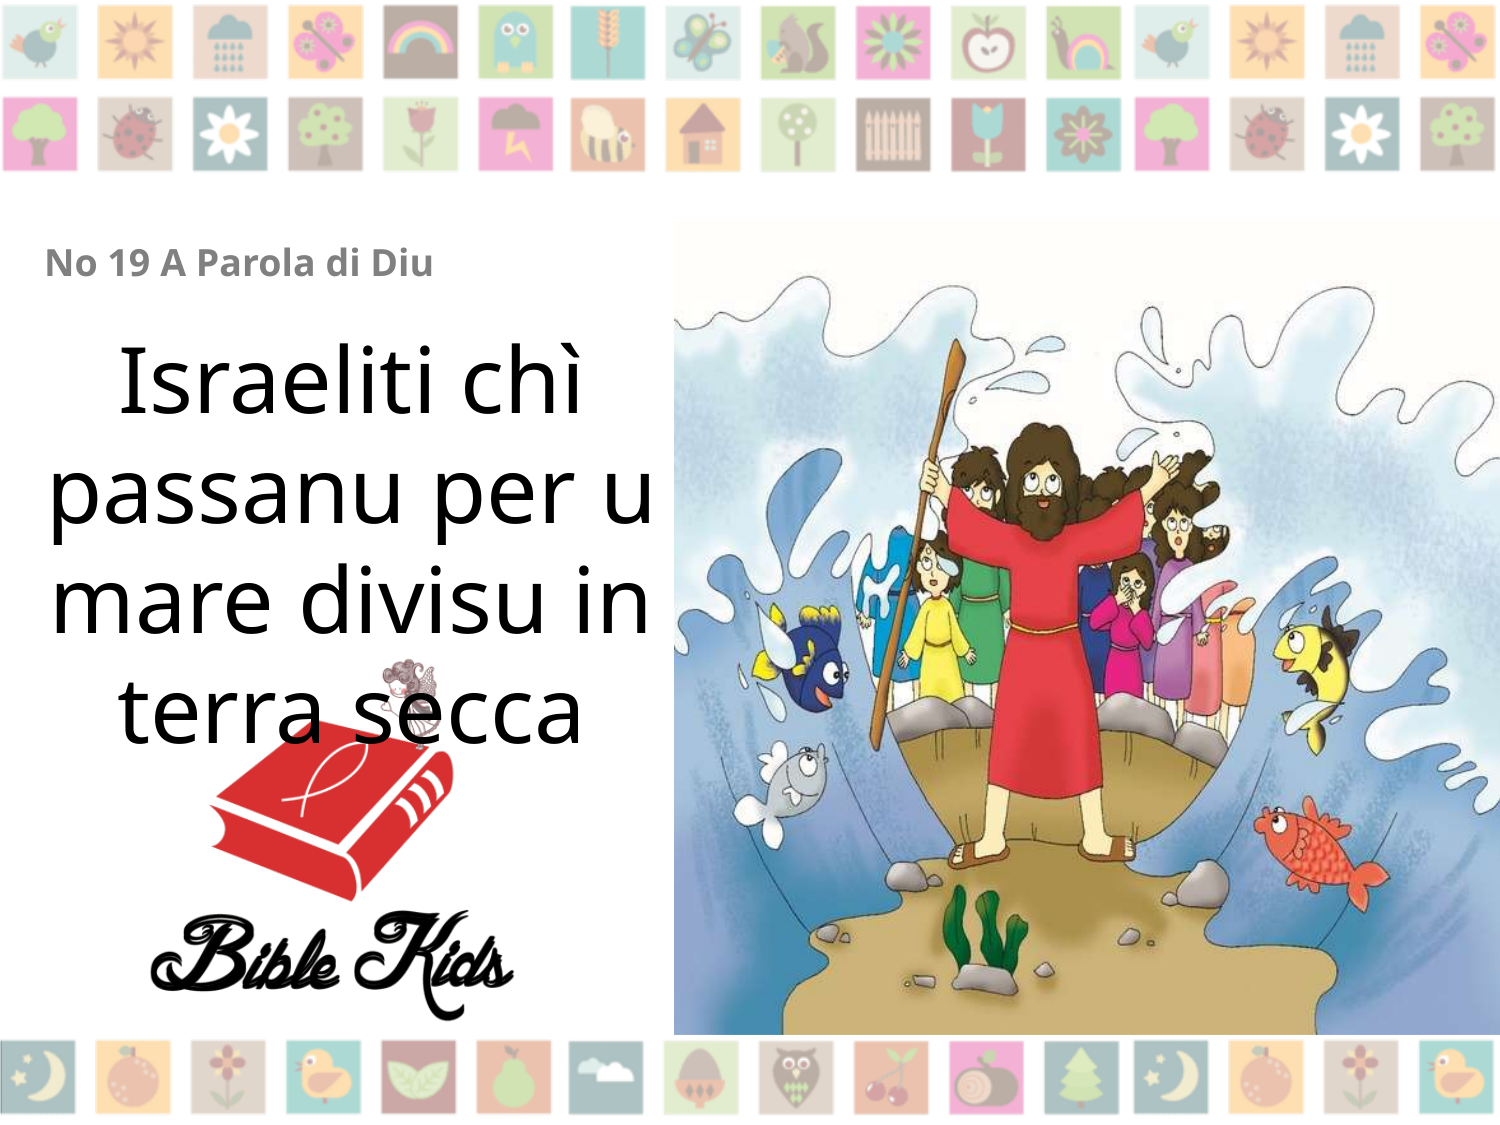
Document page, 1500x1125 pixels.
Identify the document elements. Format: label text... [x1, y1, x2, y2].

picture [674, 219, 1500, 1028]
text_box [0, 3, 1500, 181]
text_box Israeliti chì passanu per u mare divisu in terra secca [29, 314, 668, 769]
text_box No 19 A Parola di Diu [29, 231, 514, 292]
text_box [0, 1028, 1500, 1118]
picture [125, 621, 552, 1050]
